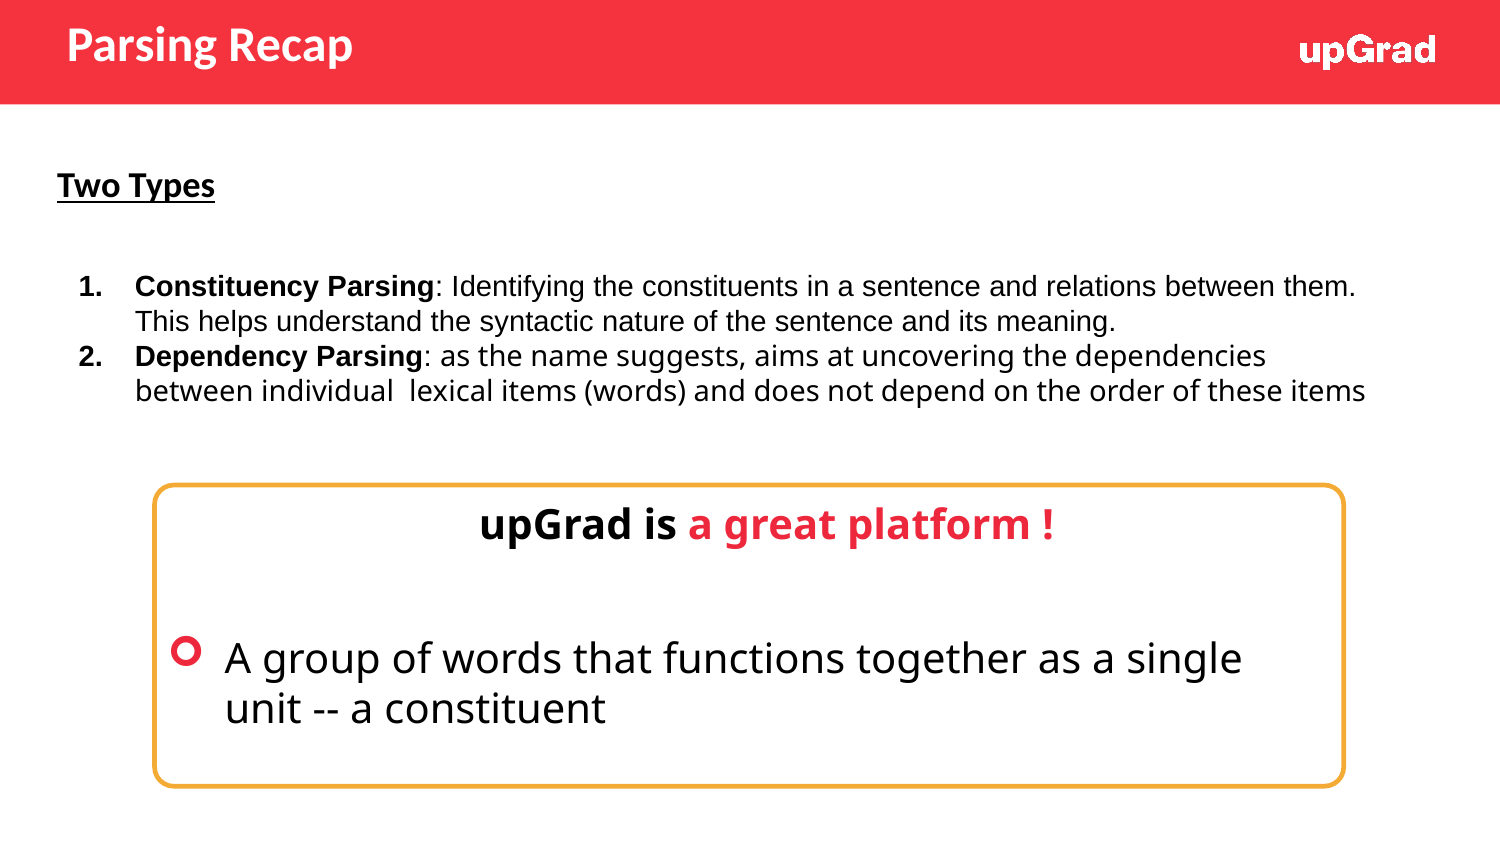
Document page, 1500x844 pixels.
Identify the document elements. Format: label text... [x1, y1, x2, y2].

title Parsing Recap [51, 61, 665, 83]
text_box Two Types [42, 139, 1479, 221]
text_box What about thisupGrad is a great platform ! A group of words that functions together as a single unit -- a constituent [154, 485, 1344, 787]
text_box Constituency Parsing: Identifying the constituents in a sentence and relations between them. This helps understand the syntactic nature of the sentence and its meaning. Dependency Parsing: as the name suggests, aims at uncovering the dependencies between individual lexical items (words) and does not depend on the order of these items [63, 259, 1399, 415]
picture [1300, 34, 1435, 70]
